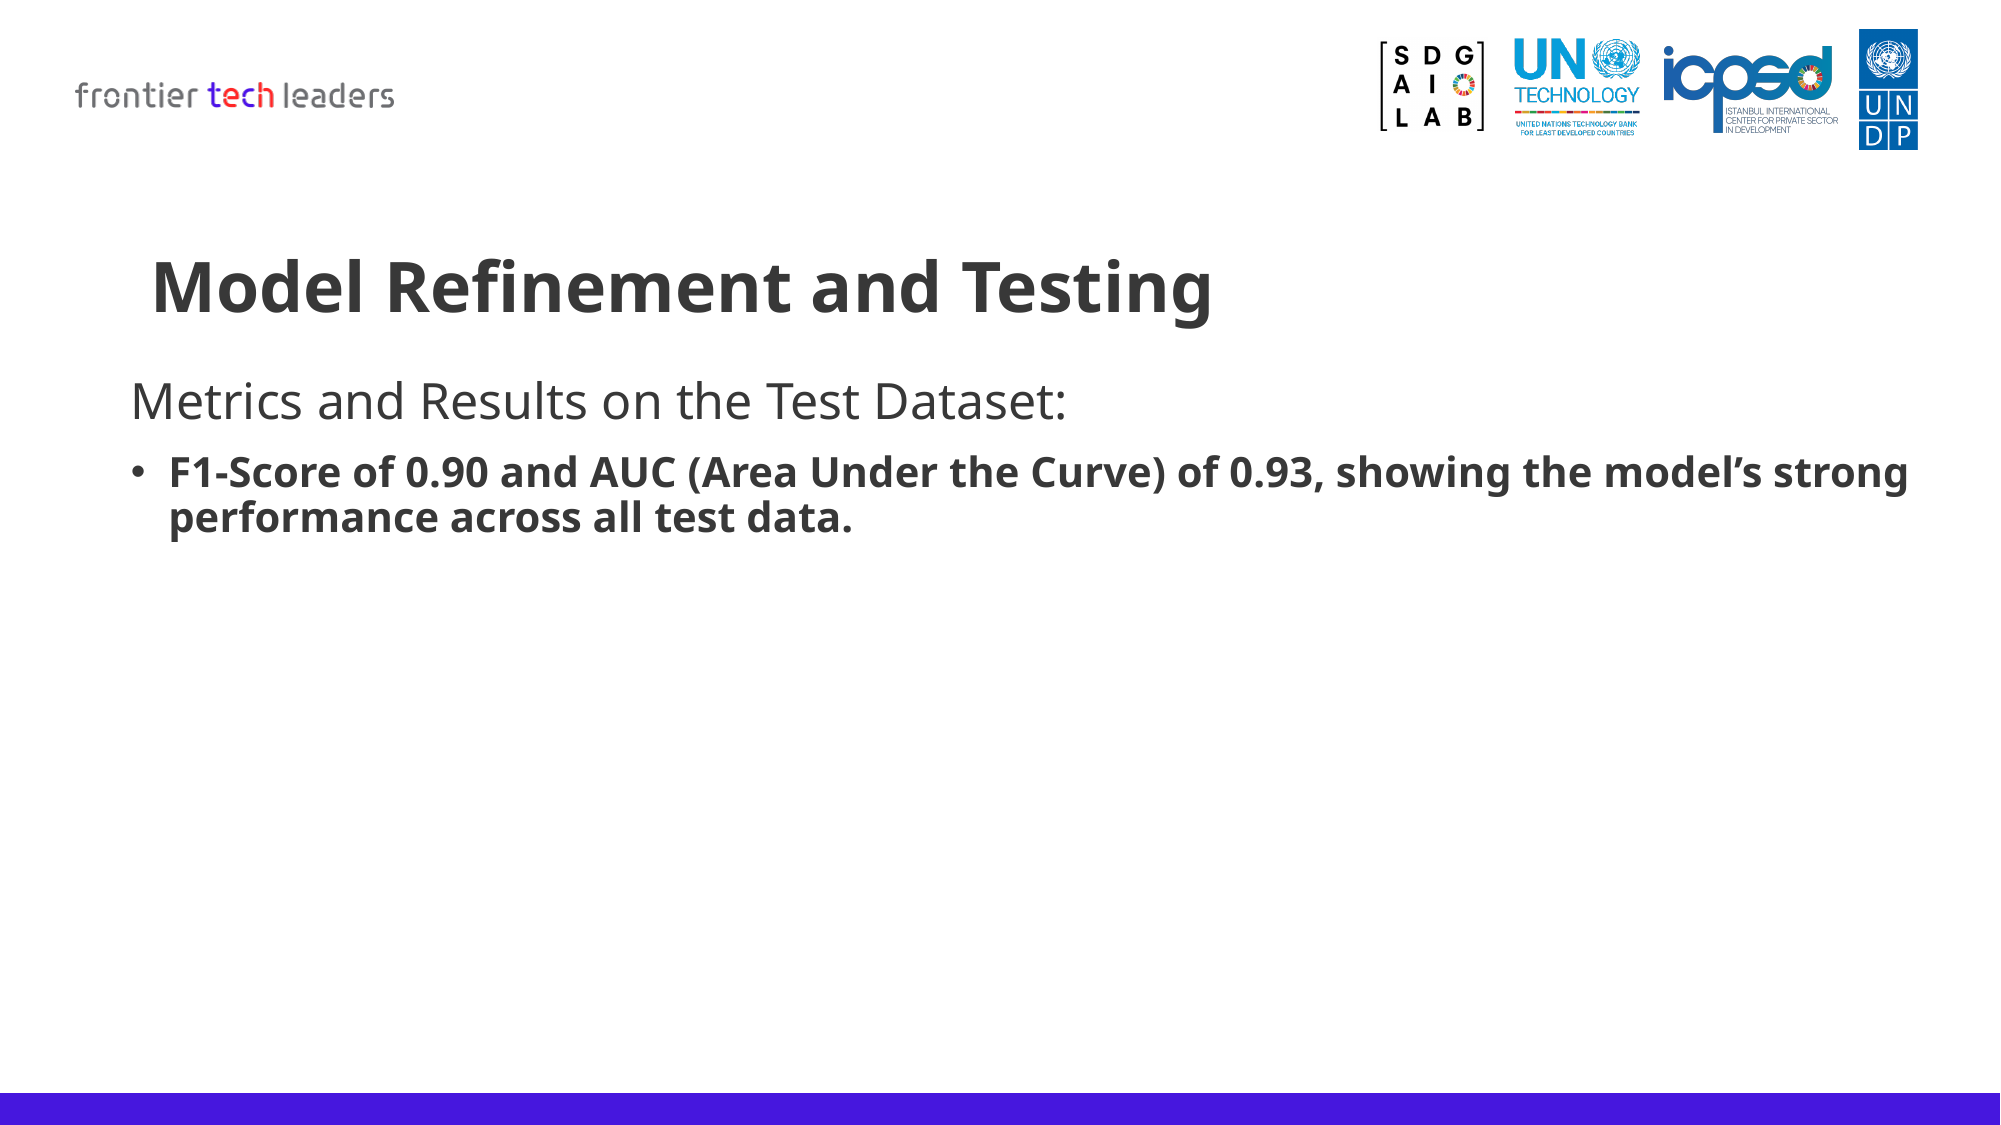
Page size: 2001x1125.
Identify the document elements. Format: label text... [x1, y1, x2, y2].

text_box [1377, 29, 1918, 150]
picture [75, 82, 394, 108]
text_box [0, 1093, 2000, 1125]
text_box Metrics and Results on the Test Dataset: F1-Score of 0.90 and AUC (Area Under the Curve) of 0.93, showing the model’s strong performance across all test data. [123, 369, 1919, 1067]
text_box Model Refinement and Testing [142, 242, 2000, 338]
